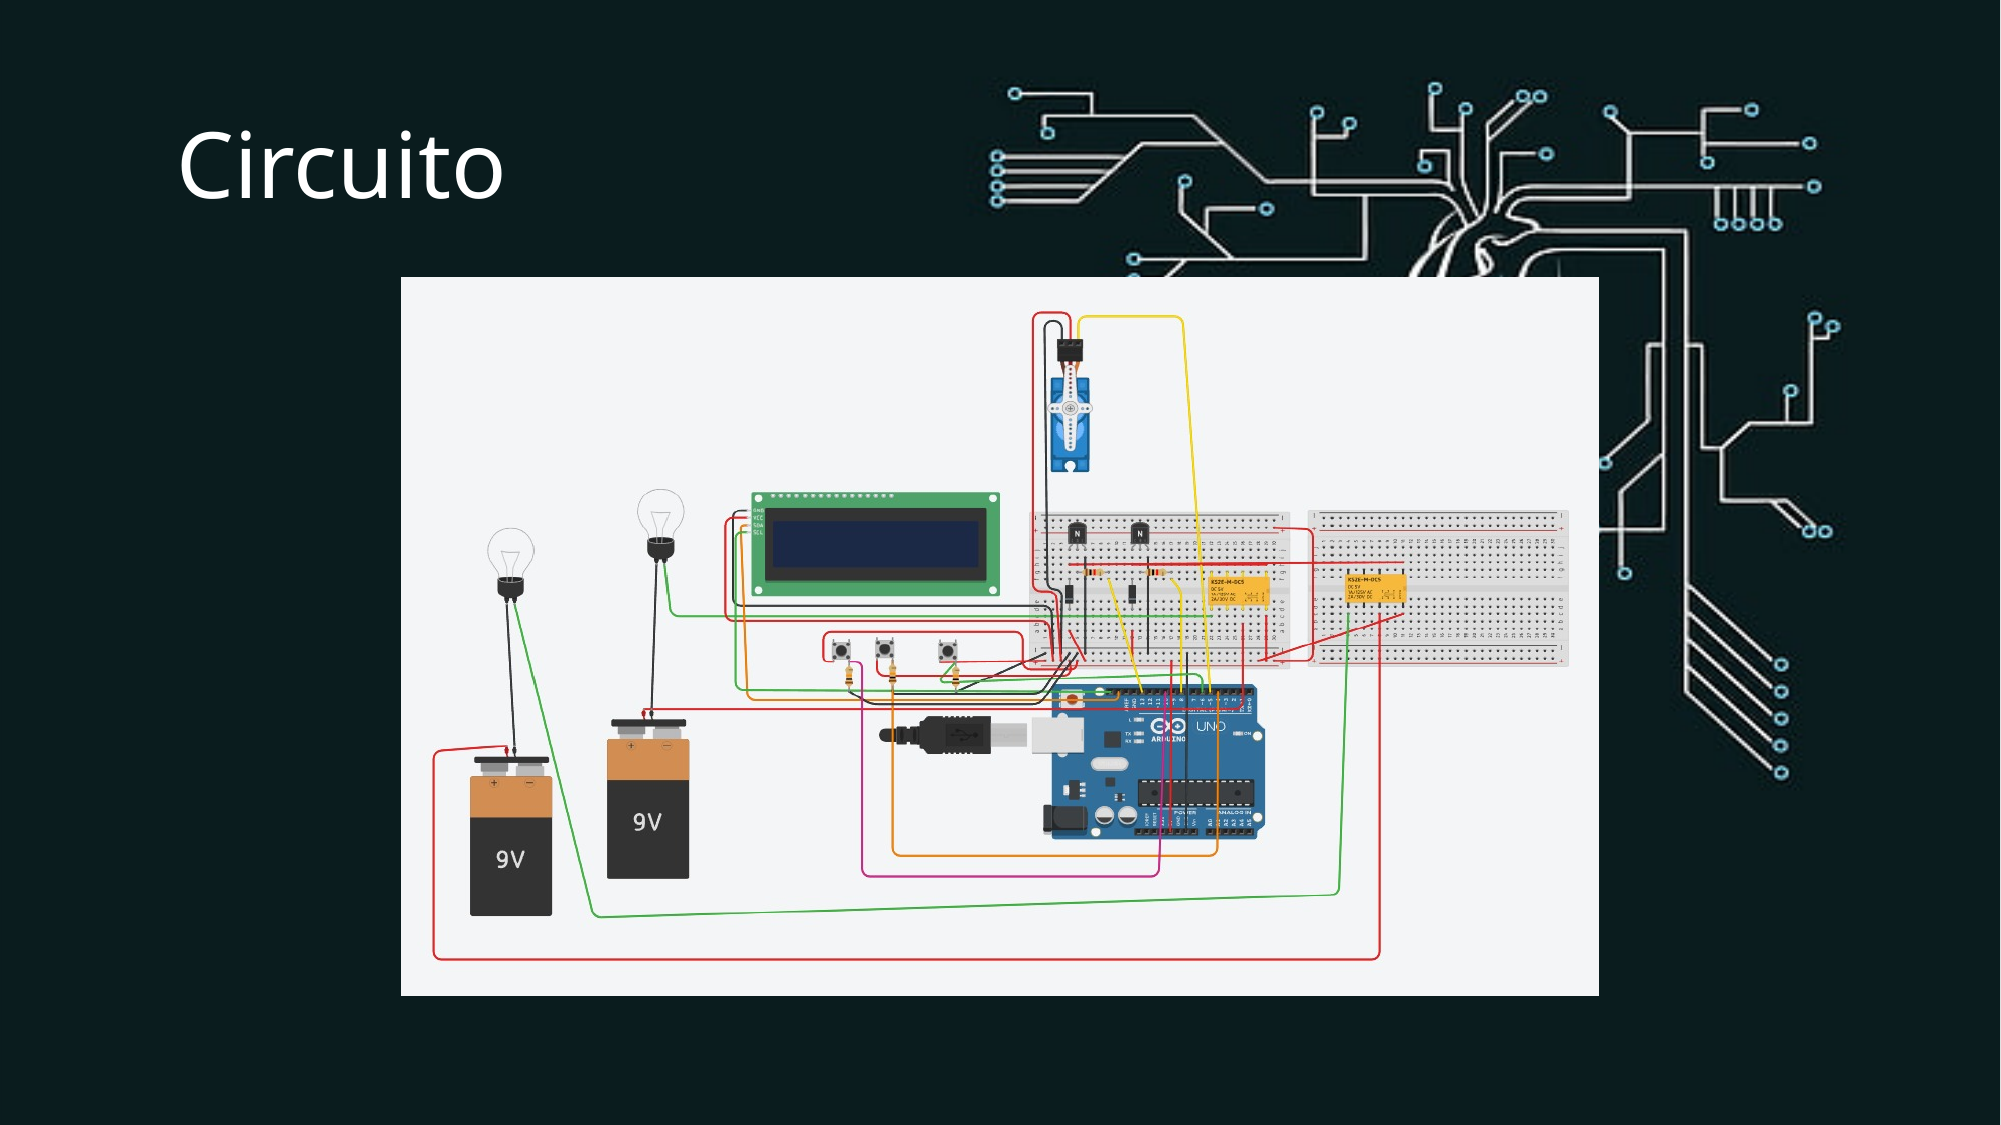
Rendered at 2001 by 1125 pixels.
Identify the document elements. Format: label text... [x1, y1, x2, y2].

picture [0, 0, 2001, 1125]
title Circuito [137, 59, 1863, 278]
